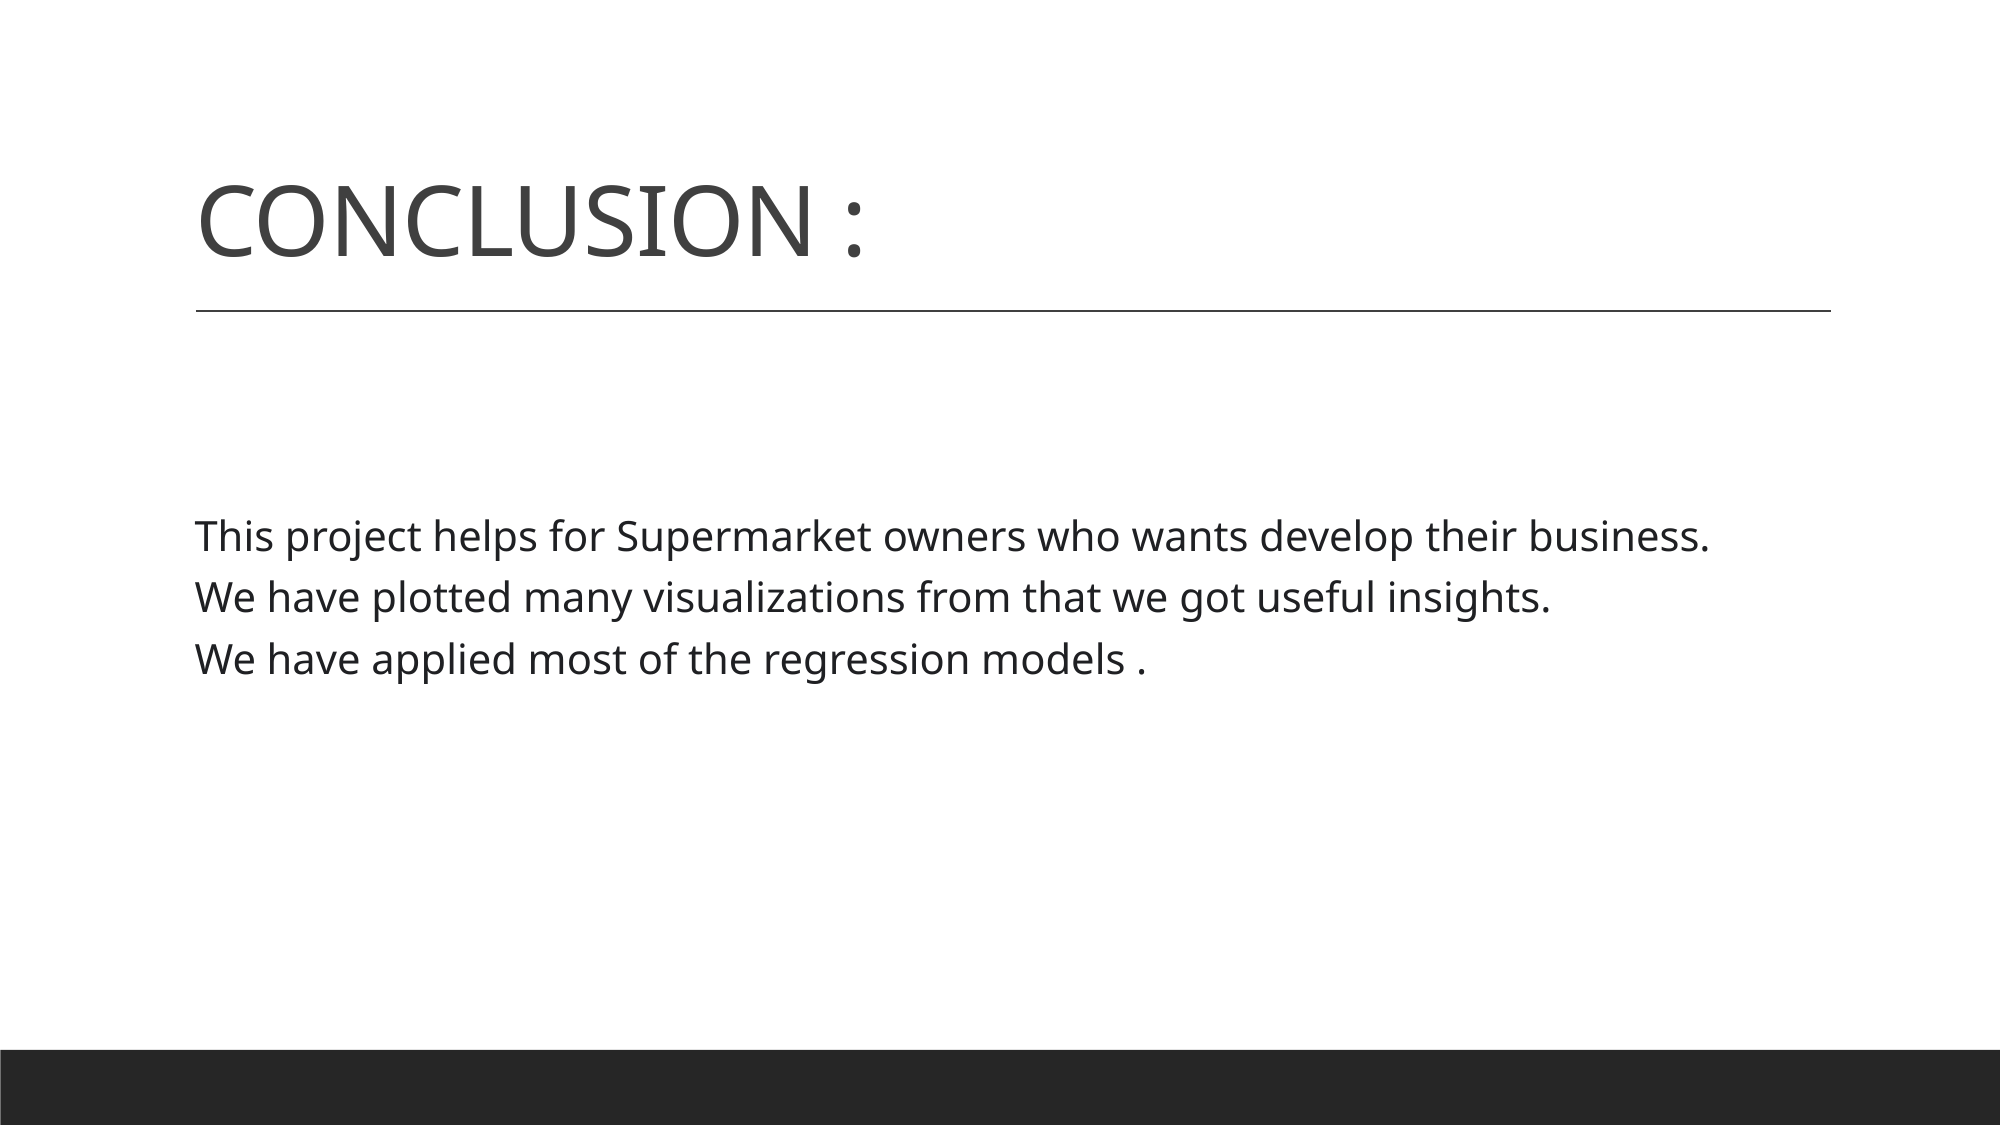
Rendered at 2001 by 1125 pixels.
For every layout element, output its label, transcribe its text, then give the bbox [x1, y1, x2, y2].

title CONCLUSION : [180, 47, 1830, 285]
list This project helps for Supermarket owners who wants develop their business. We have plotted many visualizations from that we got useful insights. We have applied most of the regression models . [180, 497, 1830, 714]
